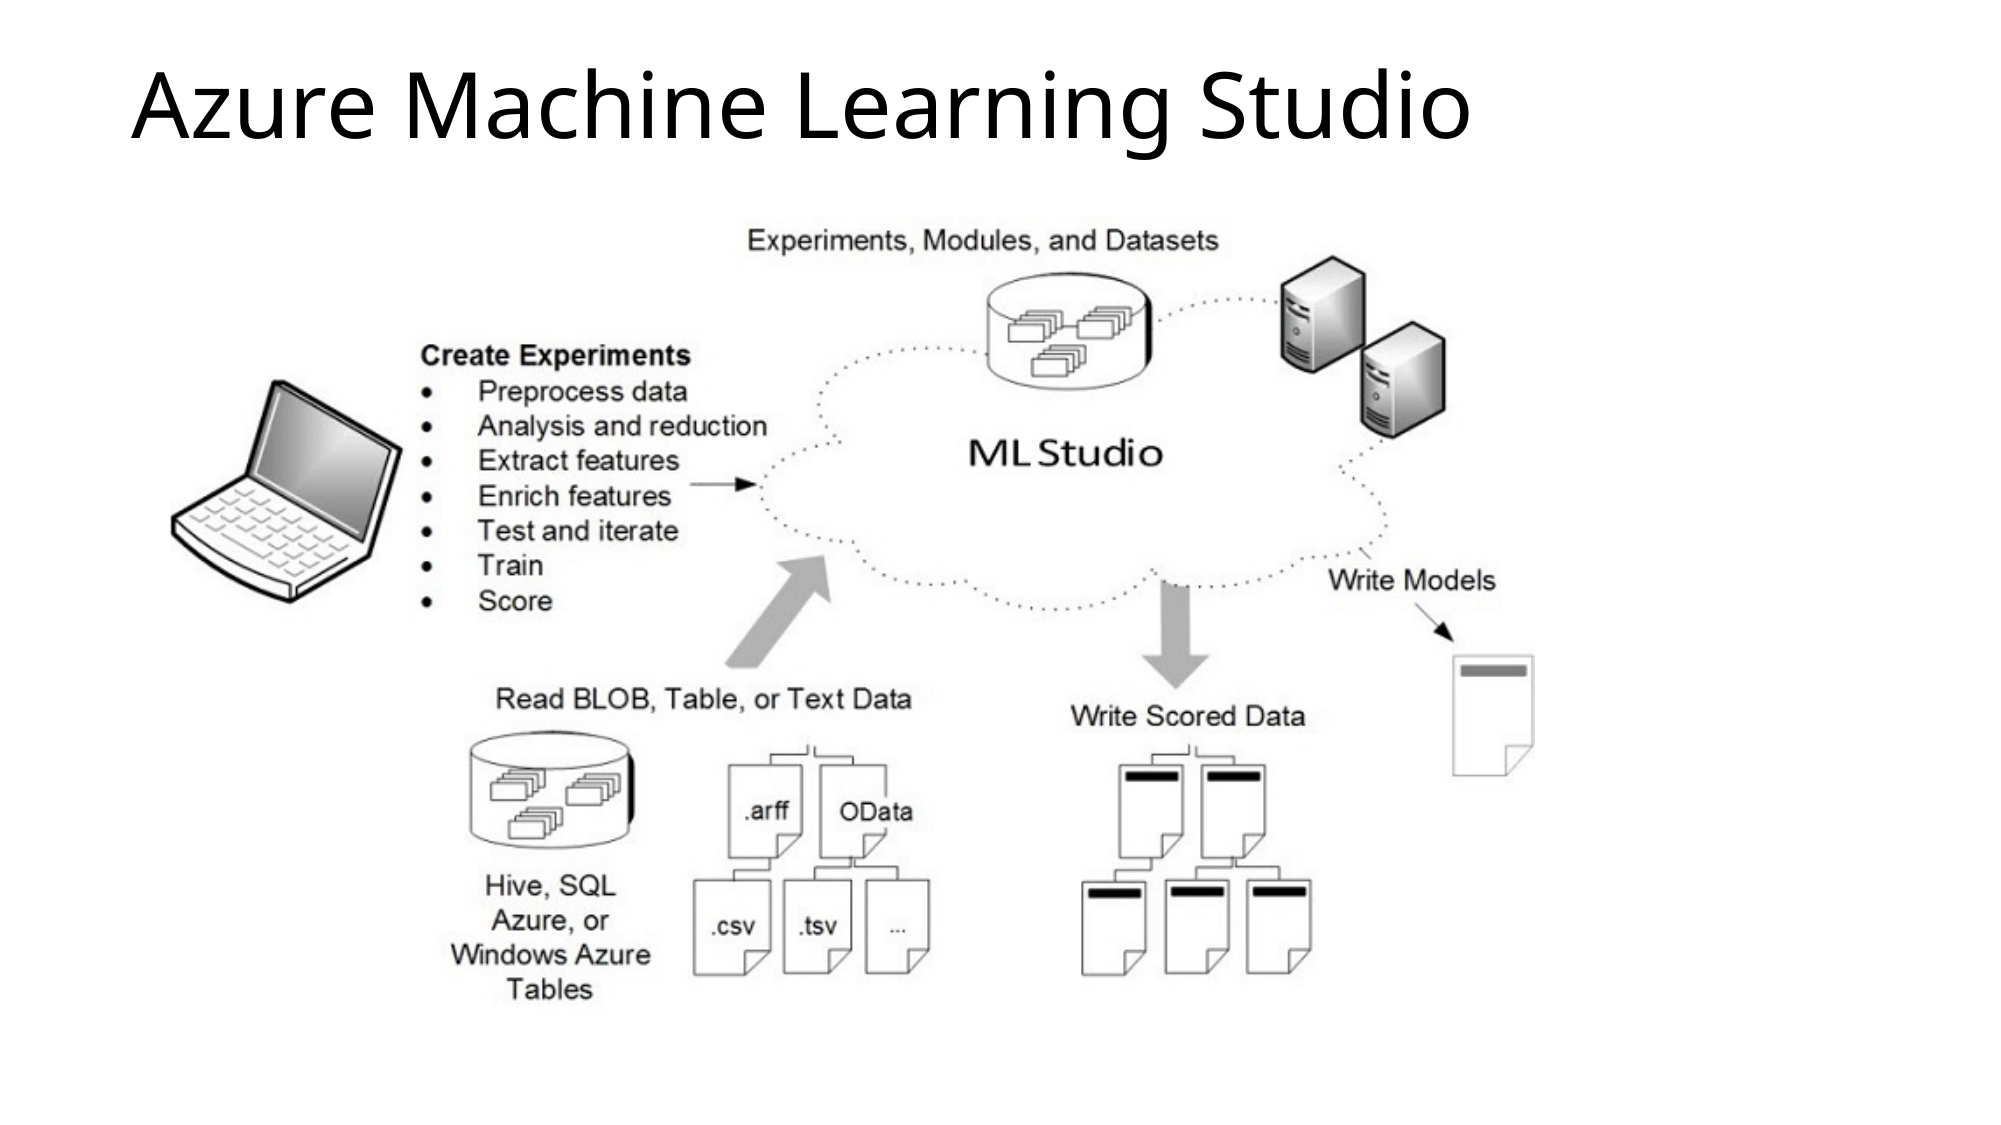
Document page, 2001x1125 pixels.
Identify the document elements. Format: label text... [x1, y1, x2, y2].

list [170, 217, 1535, 1020]
title Azure Machine Learning Studio [116, 0, 1842, 218]
